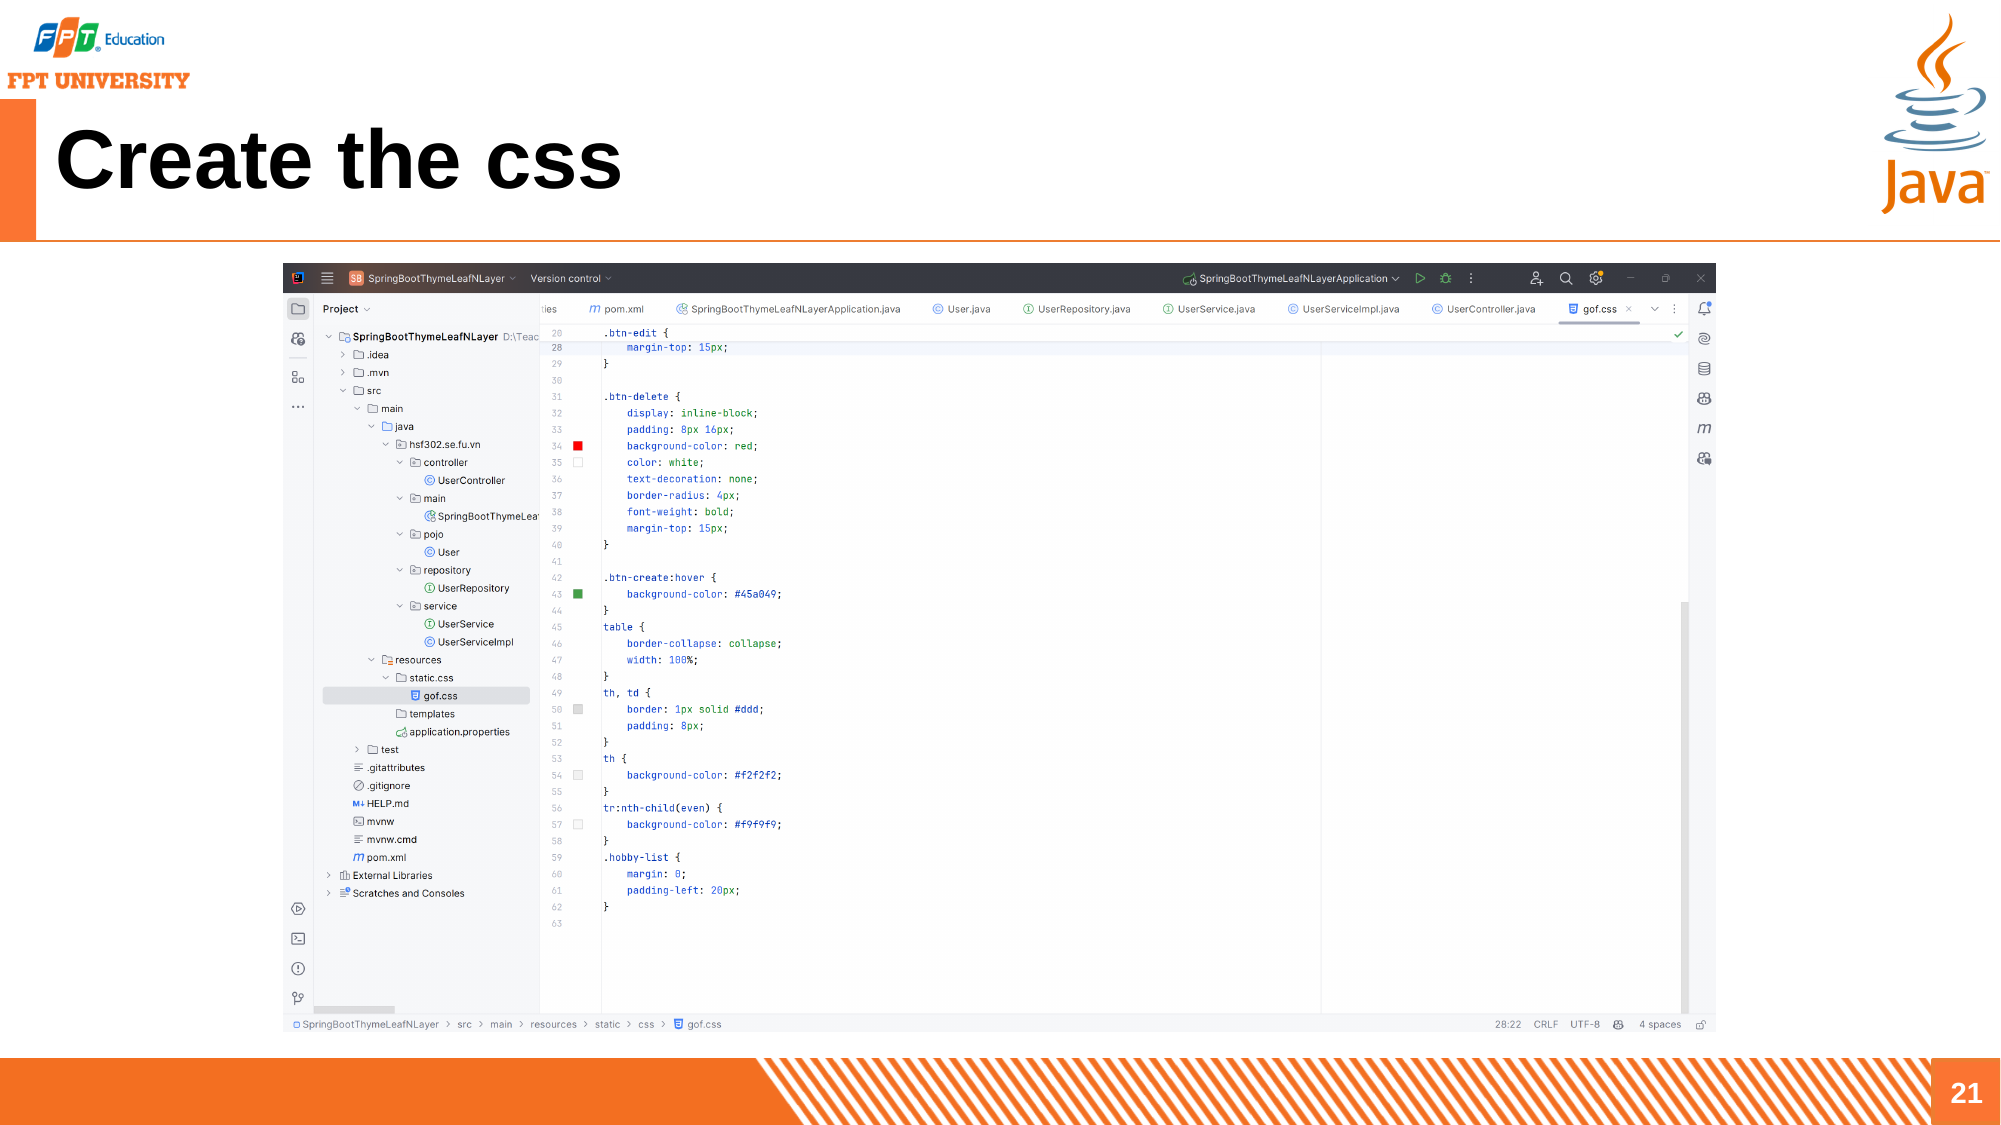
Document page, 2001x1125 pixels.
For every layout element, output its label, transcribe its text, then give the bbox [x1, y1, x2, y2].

picture [1868, 4, 2000, 226]
slide_number 21 [1933, 1059, 2000, 1124]
picture [283, 263, 1717, 1032]
picture [0, 1058, 1934, 1125]
picture [0, 2, 197, 99]
title Create the css [40, 108, 1873, 215]
